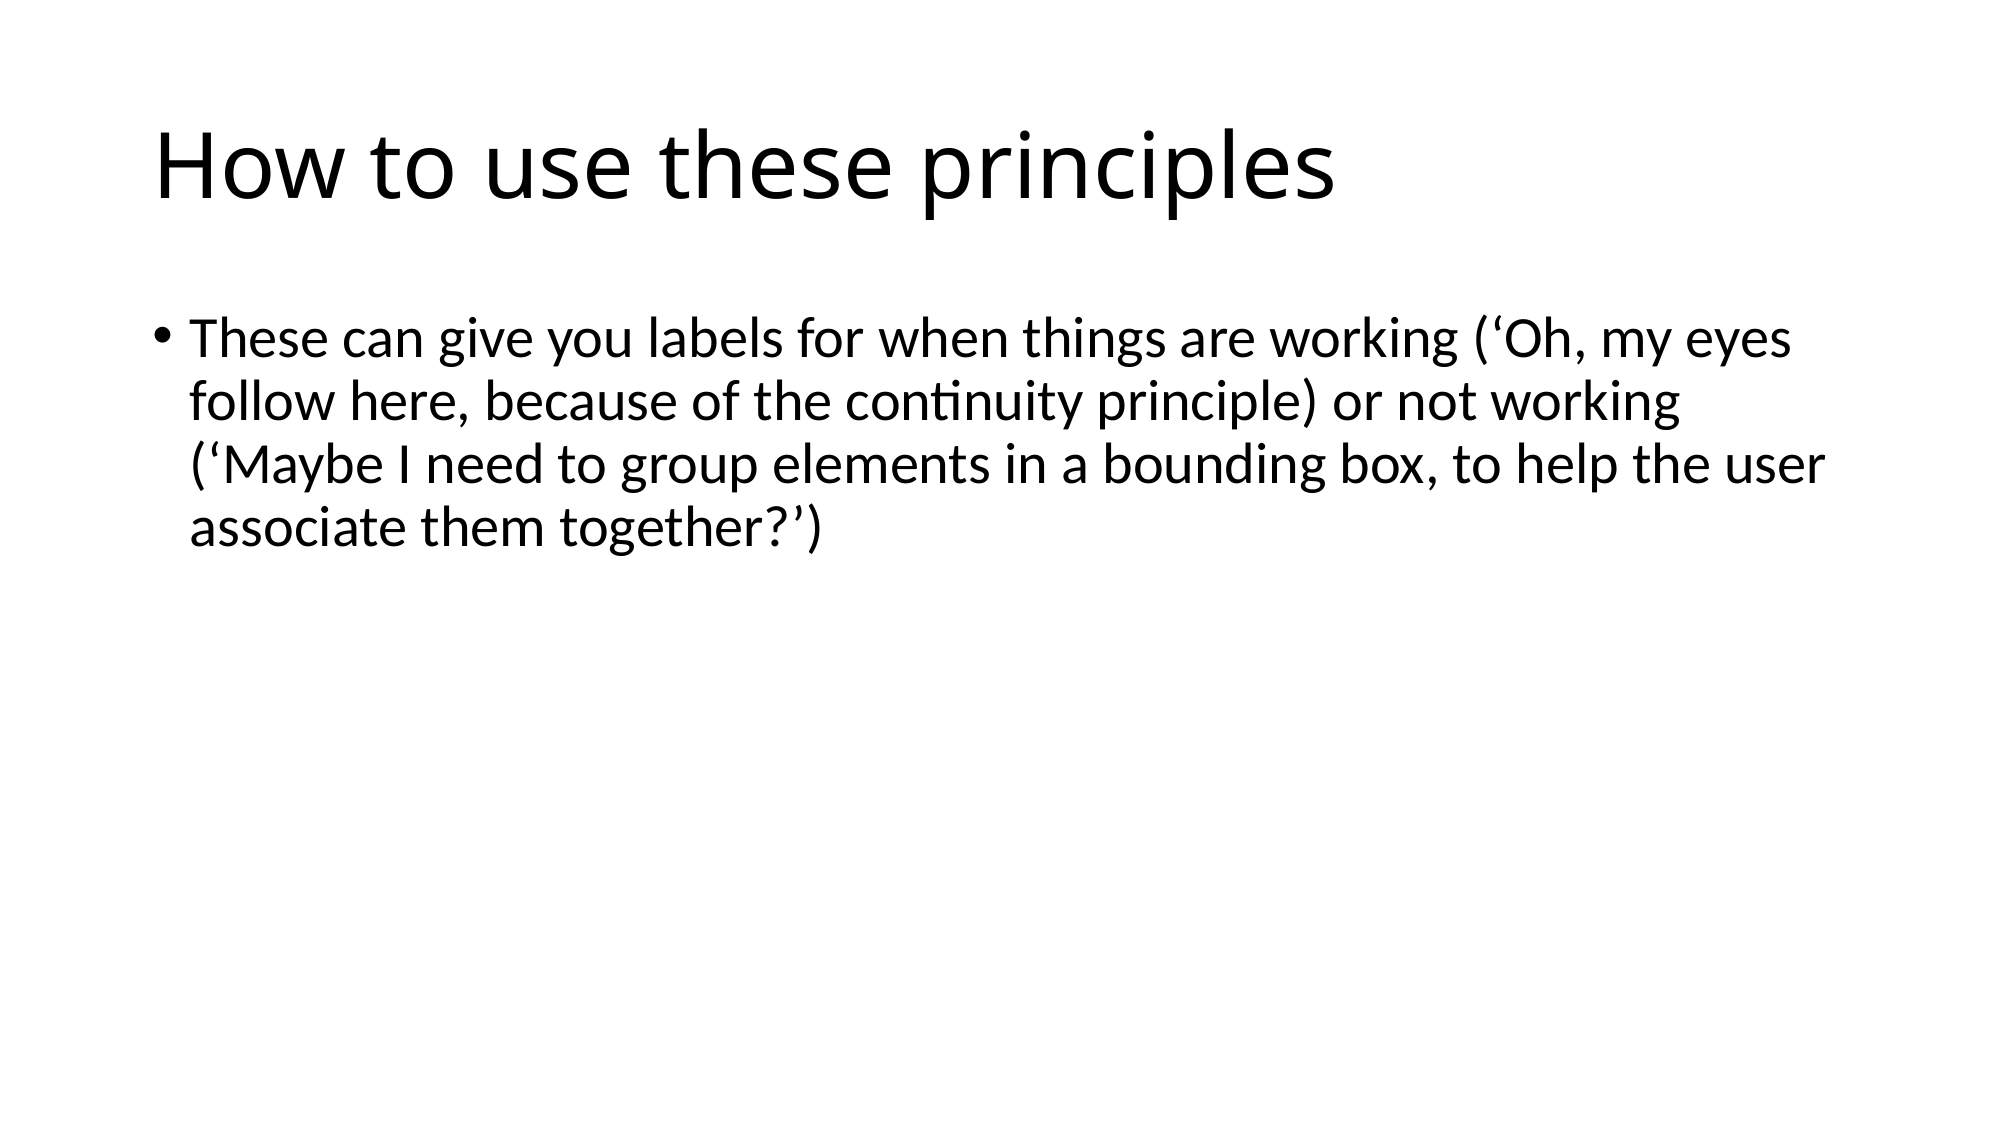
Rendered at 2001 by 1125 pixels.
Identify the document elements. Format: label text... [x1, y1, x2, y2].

list These can give you labels for when things are working (‘Oh, my eyes follow here, because of the continuity principle) or not working (‘Maybe I need to group elements in a bounding box, to help the user associate them together?’) [137, 299, 1863, 1014]
title How to use these principles [137, 59, 1863, 278]
